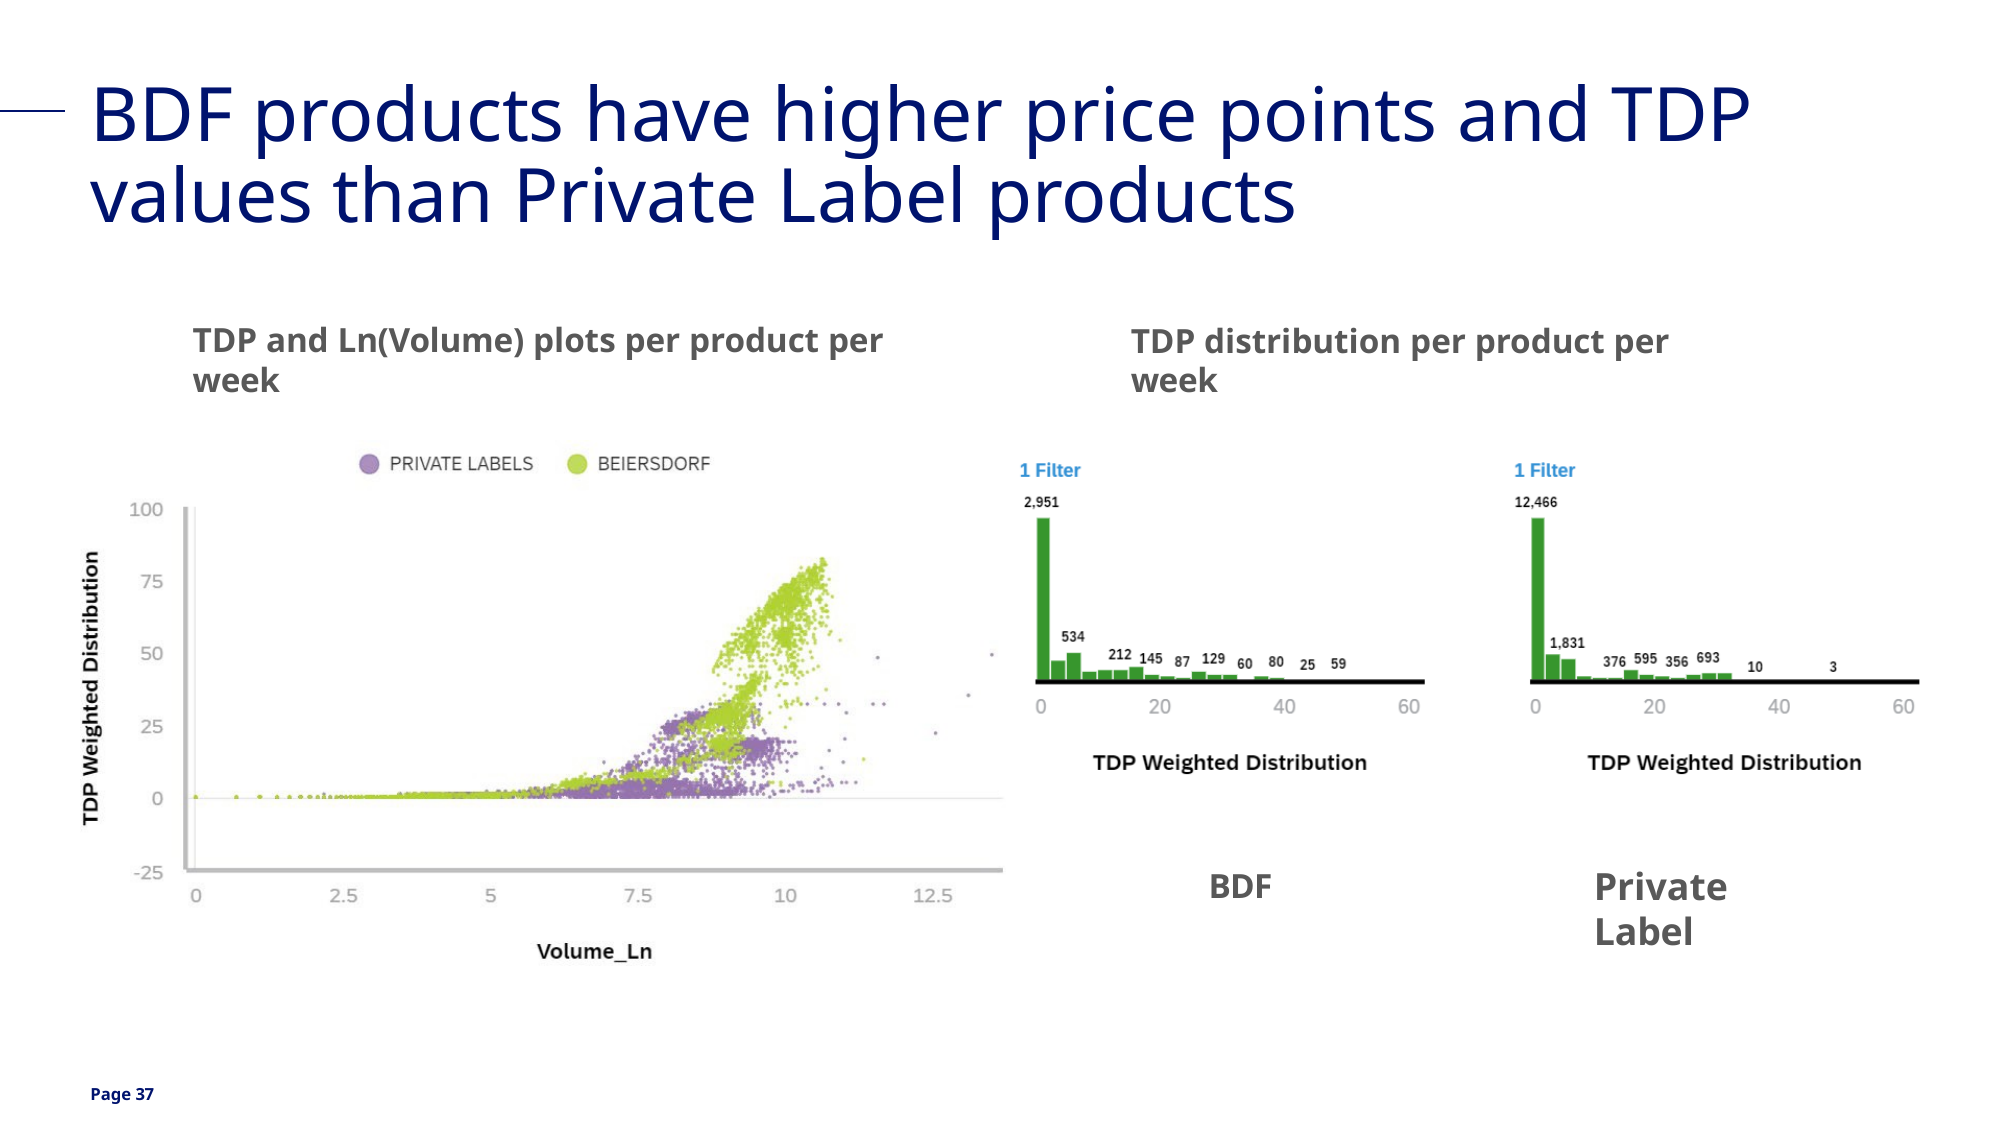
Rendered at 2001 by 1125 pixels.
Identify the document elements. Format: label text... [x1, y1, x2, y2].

slide_number Page 37 [88, 1079, 162, 1125]
text_box TDP distribution per product per week [1128, 317, 1736, 400]
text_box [80, 431, 1934, 967]
title BDF products have higher price points and TDP values than Private Label products [88, 63, 1794, 264]
text_box TDP and Ln(Volume) plots per product per week [190, 317, 948, 400]
